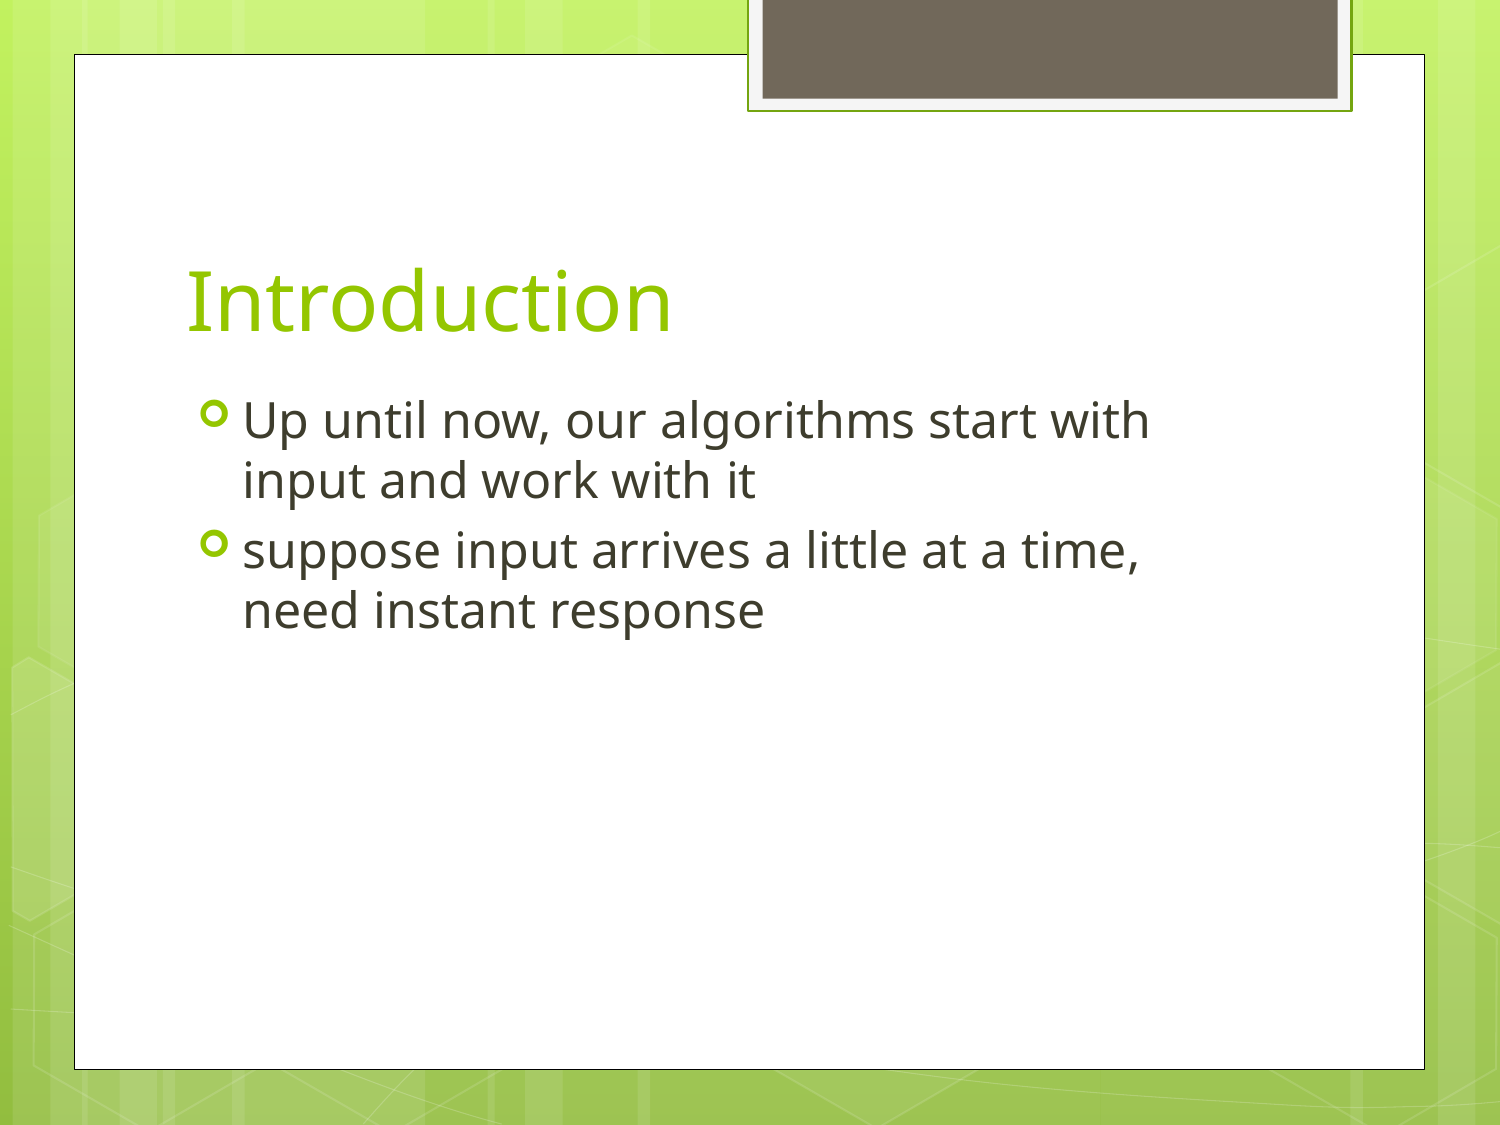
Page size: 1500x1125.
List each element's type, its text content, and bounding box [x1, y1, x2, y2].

title Introduction [171, 168, 1324, 357]
list Up until now, our algorithms start with input and work with it suppose input arrives a little at a time, need instant response [171, 381, 1283, 957]
